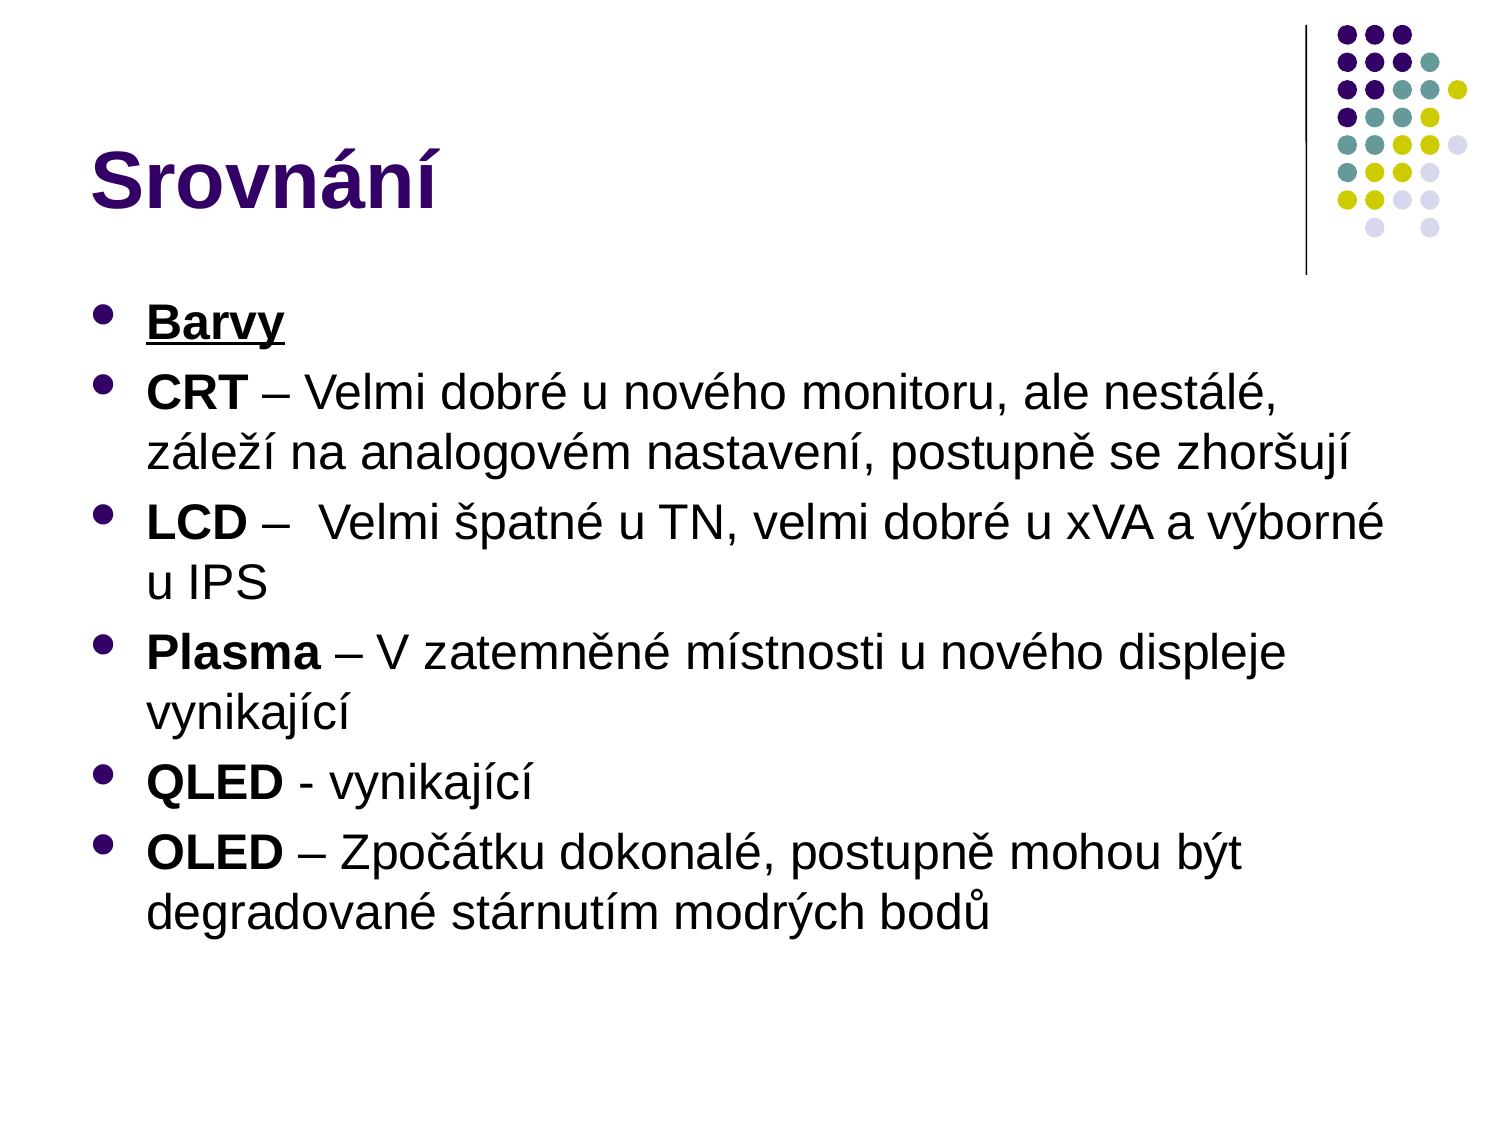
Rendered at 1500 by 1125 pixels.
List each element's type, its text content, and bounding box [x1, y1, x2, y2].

list Barvy CRT – Velmi dobré u nového monitoru, ale nestálé, záleží na analogovém nastavení, postupně se zhoršují LCD – Velmi špatné u TN, velmi dobré u xVA a výborné u IPS Plasma – V zatemněné místnosti u nového displeje vynikající QLED - vynikající OLED – Zpočátku dokonalé, postupně mohou být degradované stárnutím modrých bodů [75, 282, 1425, 1006]
title Srovnání [75, 20, 1313, 233]
